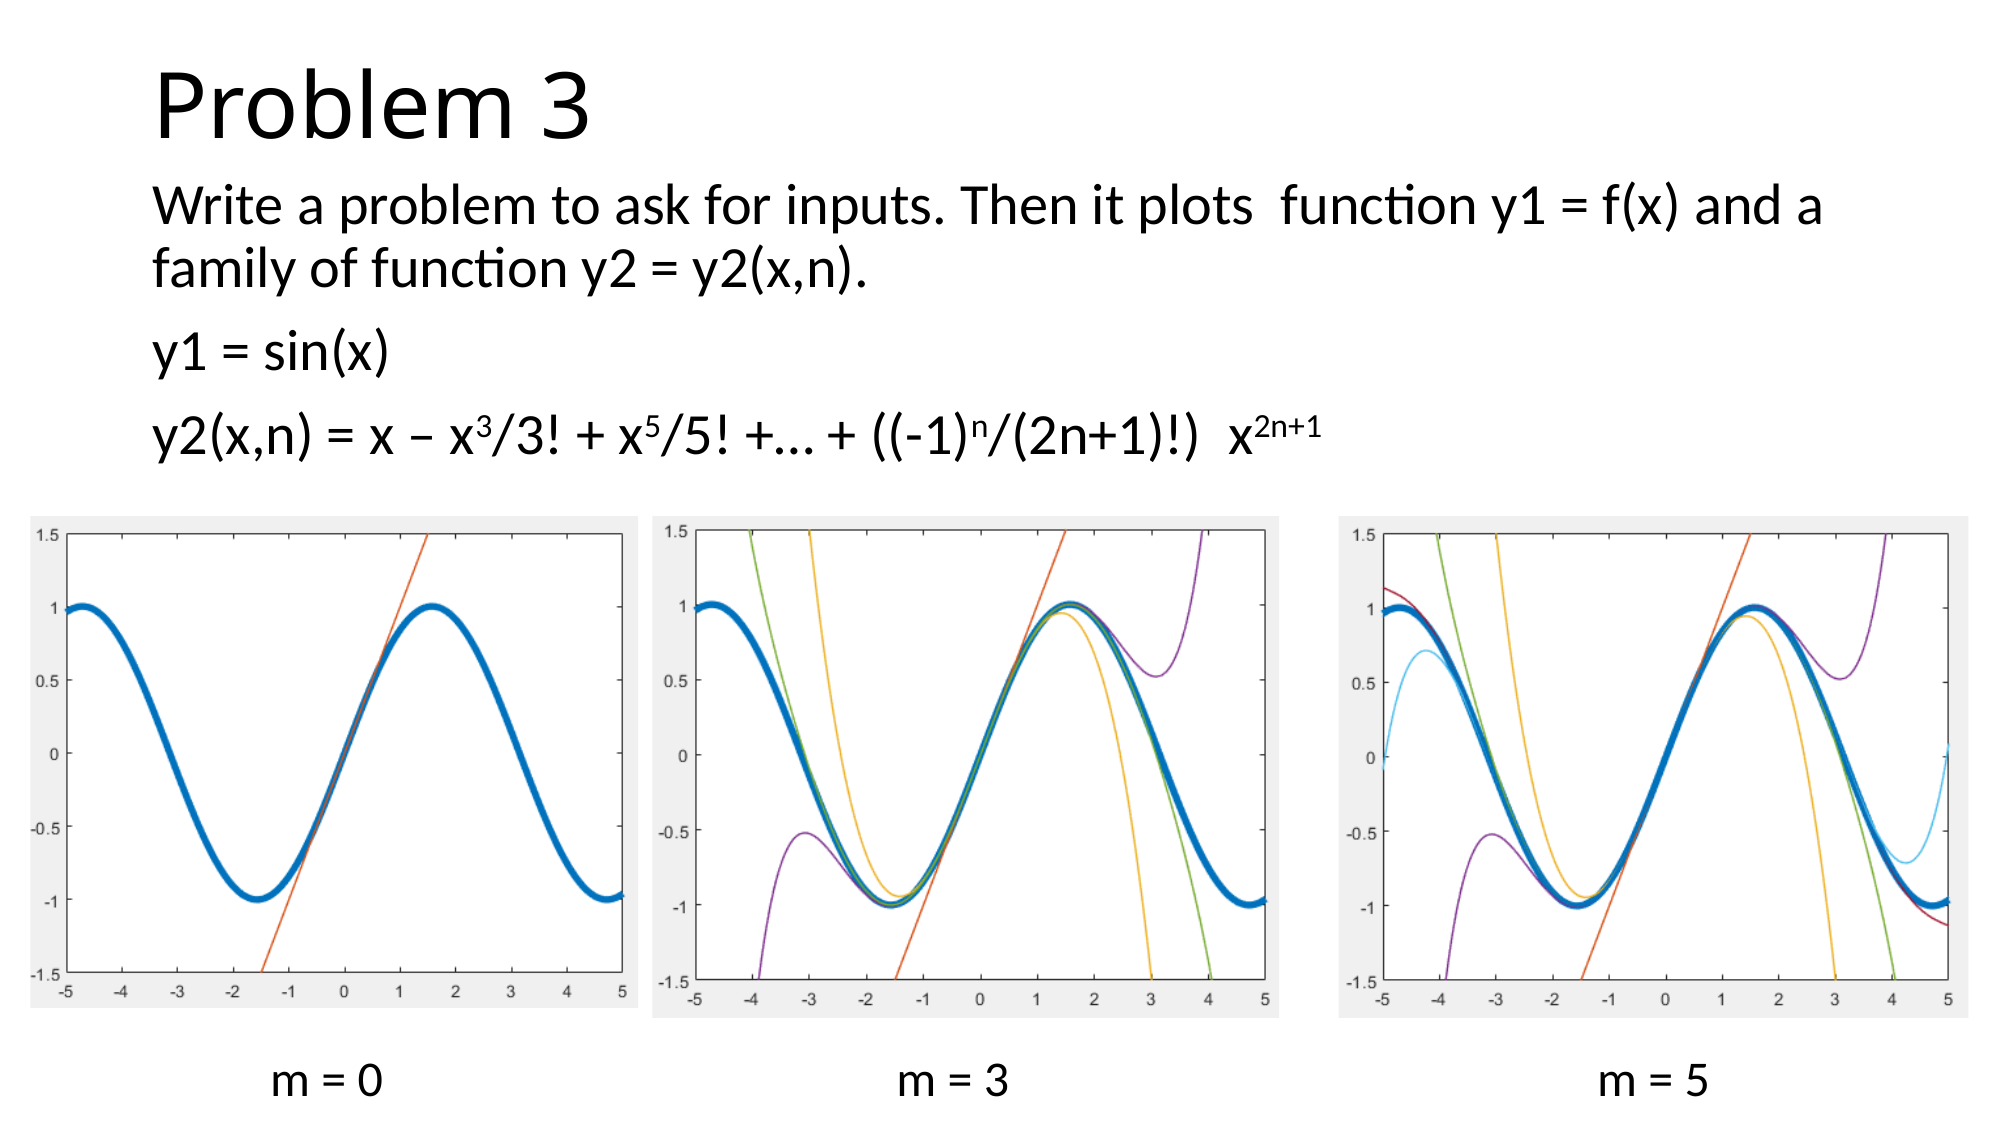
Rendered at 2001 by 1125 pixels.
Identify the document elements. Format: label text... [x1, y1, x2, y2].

text_box m = 5 [1582, 1038, 1725, 1114]
picture [652, 516, 1280, 1018]
text_box m = 0 [255, 1038, 398, 1114]
picture [30, 516, 639, 1008]
picture [1338, 516, 1969, 1018]
title Problem 3 [137, 0, 1863, 166]
text_box m = 3 [881, 1038, 1025, 1114]
list Write a problem to ask for inputs. Then it plots function y1 = f(x) and a family of function y2 = y2(x,n). y1 = sin(x) y2(x,n) = x – x3/3! + x5/5! +… + ((-1)n/(2n+1)!) x2n+1 [137, 166, 1863, 1100]
